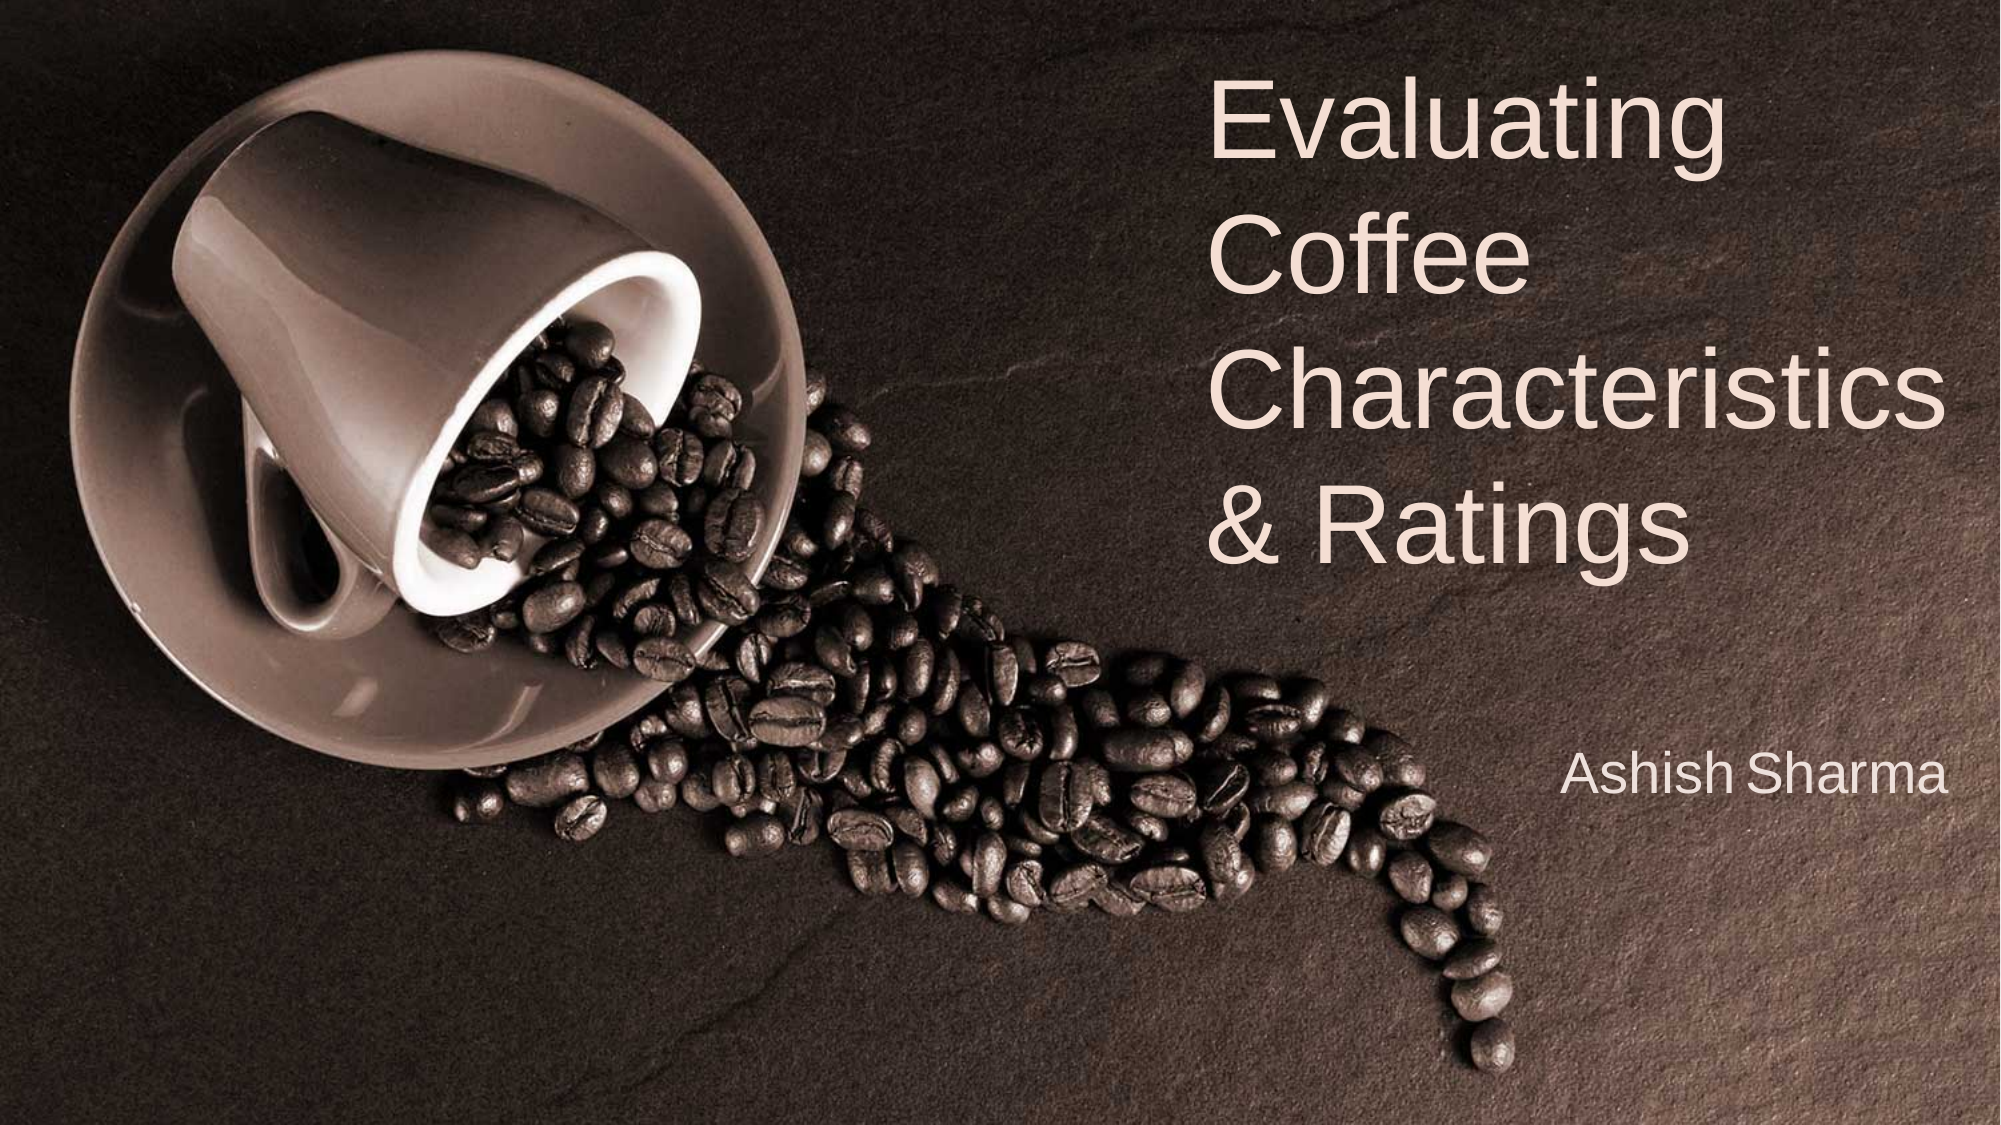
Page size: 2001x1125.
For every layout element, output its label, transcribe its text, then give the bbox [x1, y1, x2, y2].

text_box Ashish Sharma [1276, 728, 1965, 813]
picture [0, 0, 2001, 1125]
text_box Evaluating Coffee Characteristics & Ratings [1190, 38, 1994, 594]
